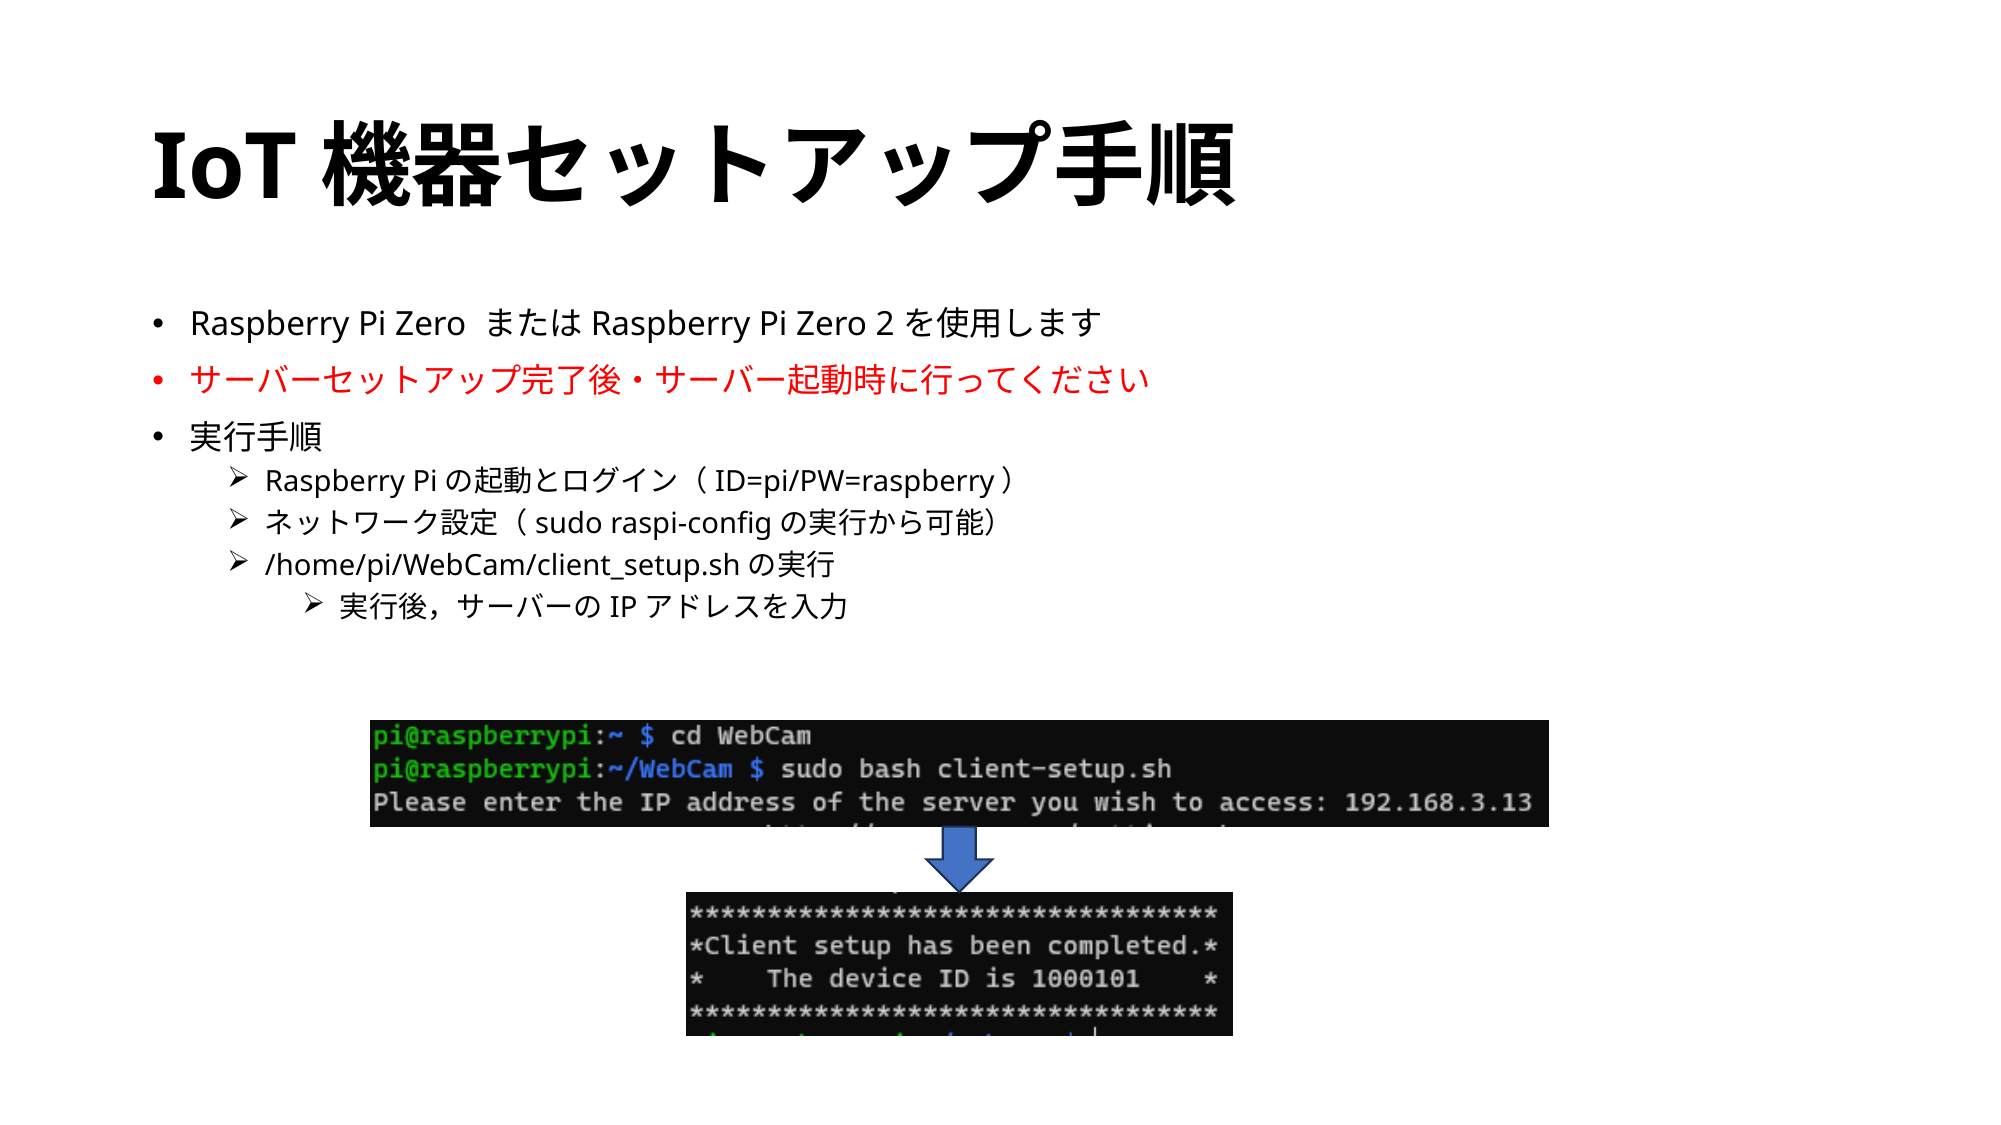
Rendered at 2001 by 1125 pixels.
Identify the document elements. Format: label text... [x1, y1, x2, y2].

picture [370, 720, 1549, 827]
list Raspberry Pi Zero またはRaspberry Pi Zero 2を使用します サーバーセットアップ完了後・サーバー起動時に行ってください 実行手順 Raspberry Piの起動とログイン（ID=pi/PW=raspberry） ネットワーク設定（sudo raspi-configの実行から可能） /home/pi/WebCam/client_setup.shの実行 実行後，サーバーのIPアドレスを入力 [137, 299, 1863, 1014]
title IoT機器セットアップ手順 [137, 59, 1863, 278]
text_box [923, 827, 995, 892]
picture [686, 892, 1233, 1036]
